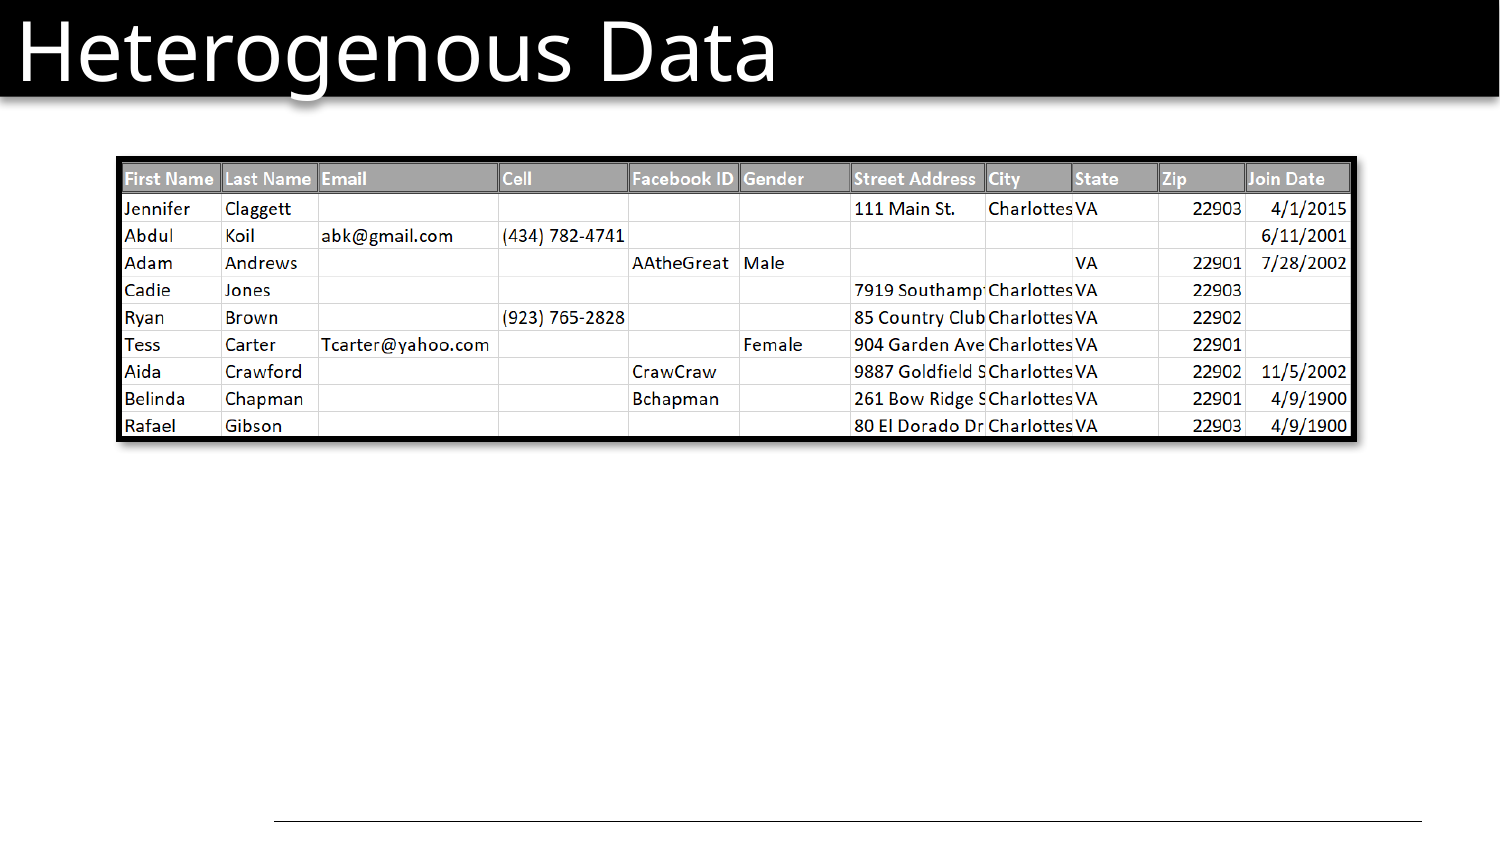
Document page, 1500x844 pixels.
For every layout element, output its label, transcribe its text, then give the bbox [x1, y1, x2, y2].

title Heterogenous Data [0, 0, 1500, 97]
picture [122, 162, 1351, 437]
